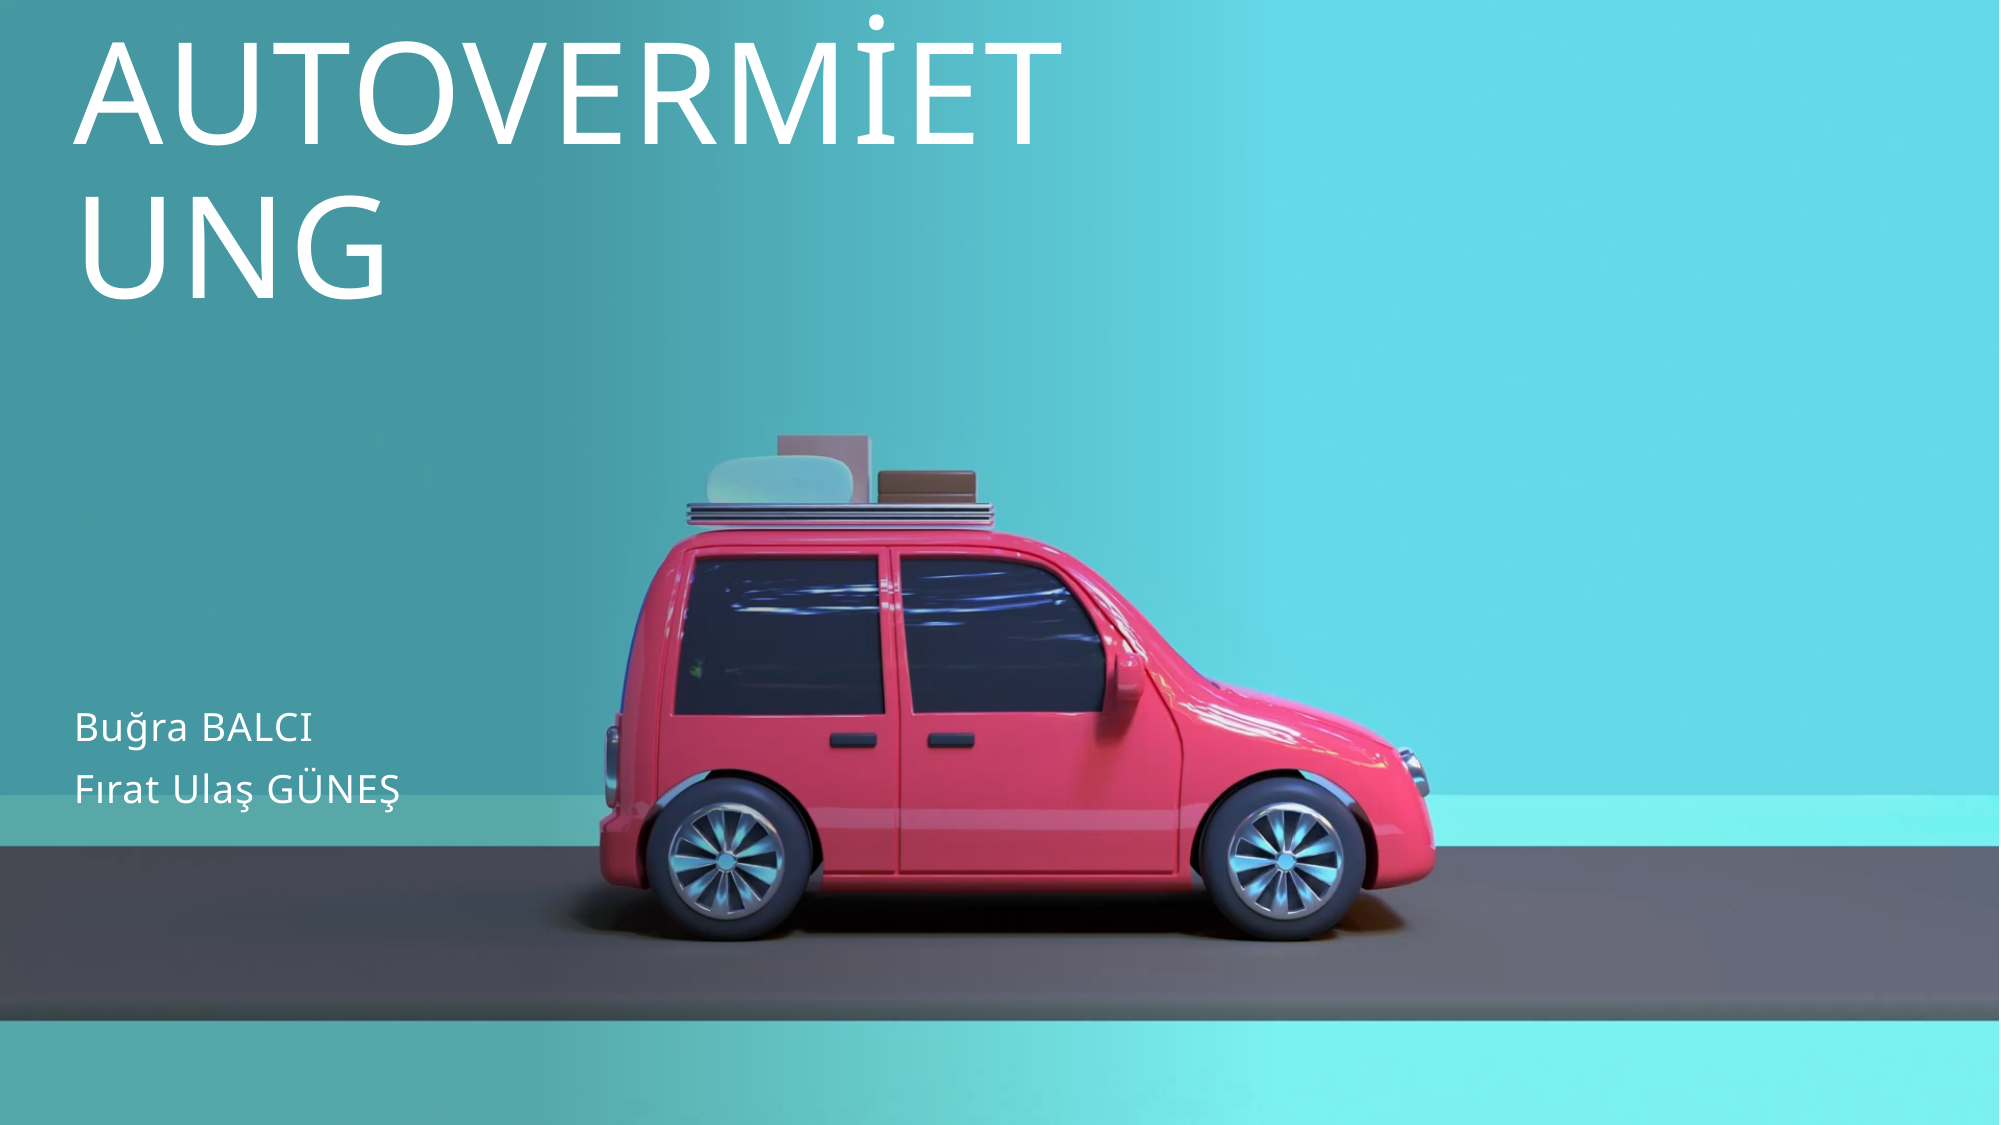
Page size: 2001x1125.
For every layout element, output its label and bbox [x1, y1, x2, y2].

text_box [0, 0, 2000, 1125]
